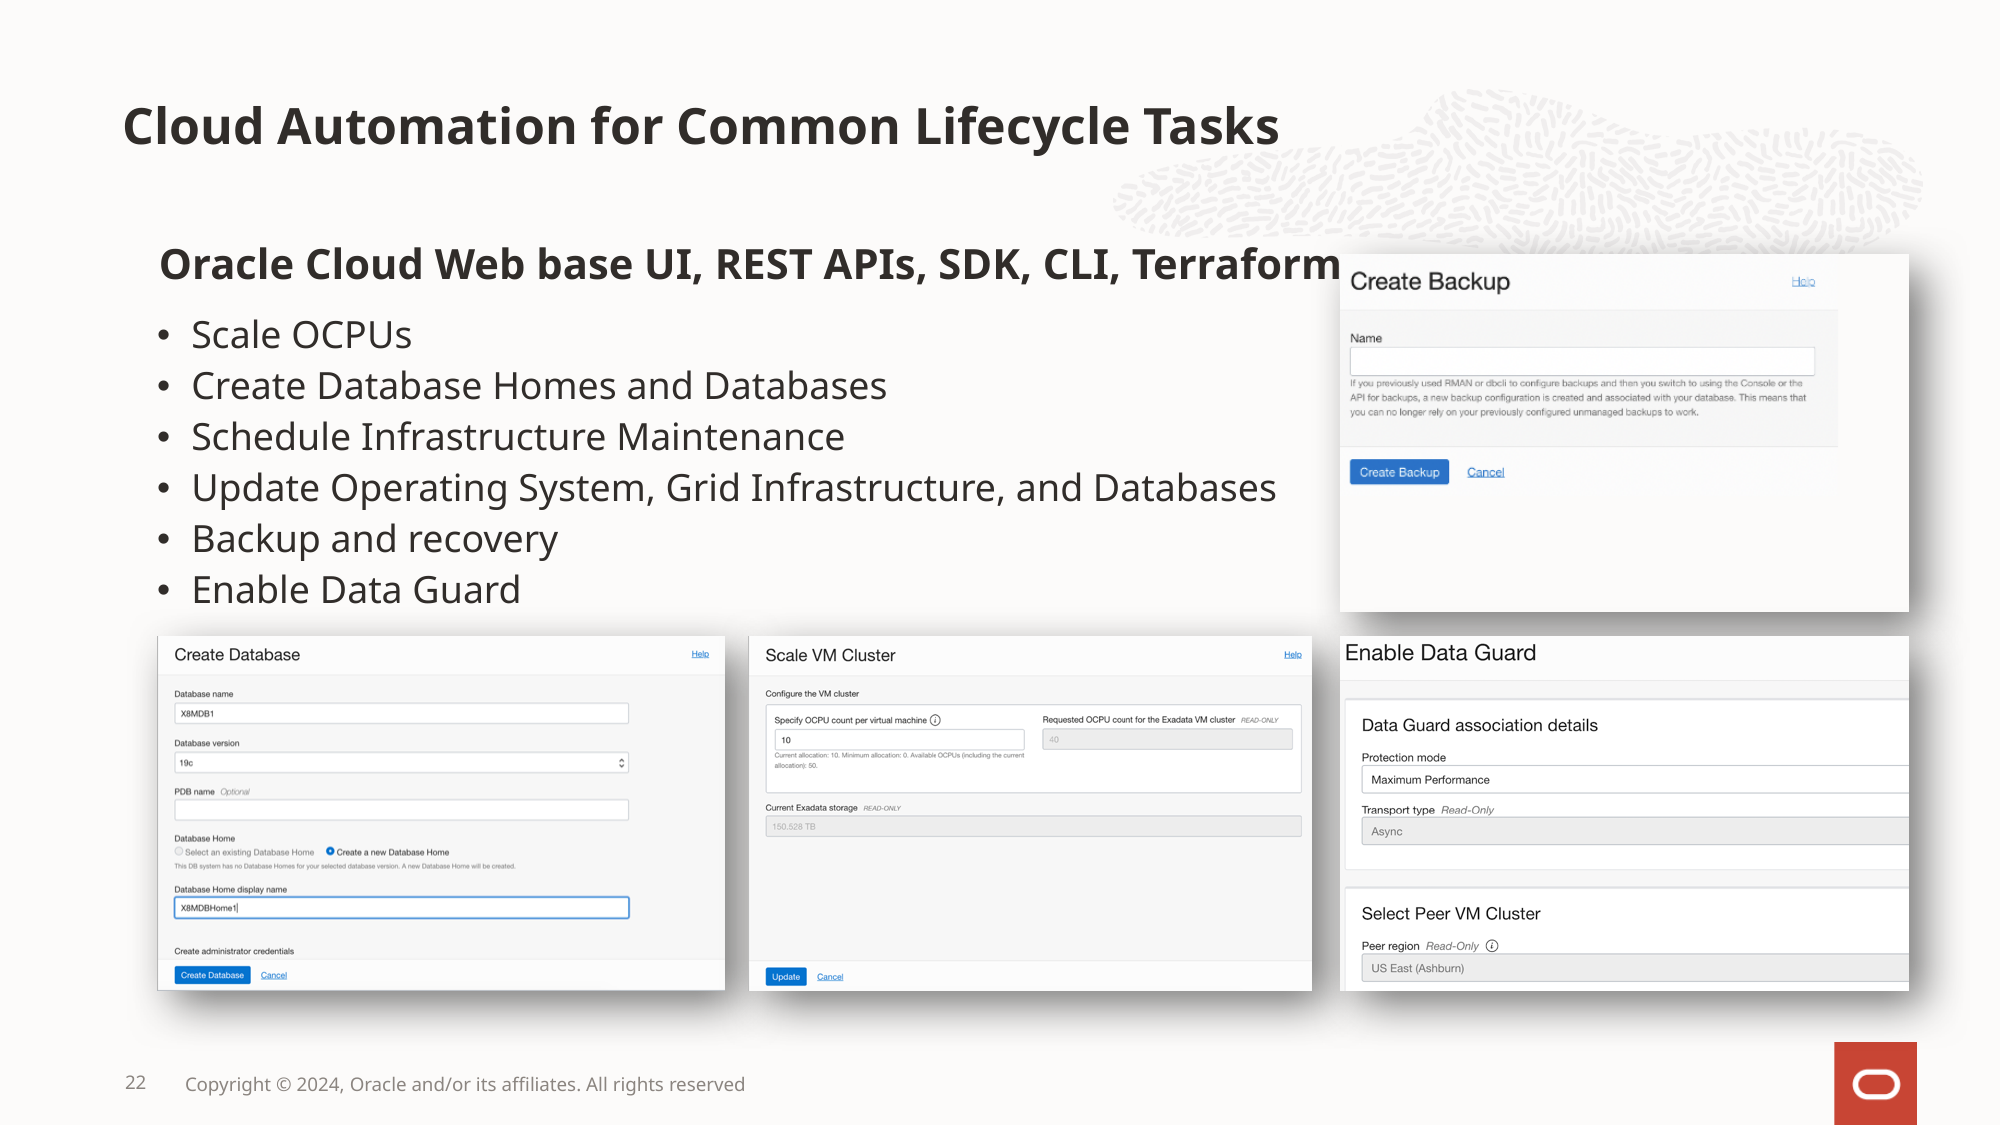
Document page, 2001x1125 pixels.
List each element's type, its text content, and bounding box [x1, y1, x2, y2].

picture [748, 636, 1312, 991]
picture [1340, 636, 1909, 991]
slide_number 22 [125, 1053, 185, 1114]
picture [156, 636, 725, 991]
list Oracle Cloud Web base UI, REST APIs, SDK, CLI, Terraform Scale OCPUs Create Database Homes and Databases Schedule Infrastructure Maintenance Update Operating System, Grid Infrastructure, and Databases Backup and recovery Enable Data Guard [157, 241, 1359, 694]
picture [1100, 44, 1934, 613]
title Cloud Automation for Common Lifecycle Tasks [122, 21, 1873, 156]
footer Copyright © 2024, Oracle and/or its affiliates. All rights reserved [185, 1053, 1128, 1114]
